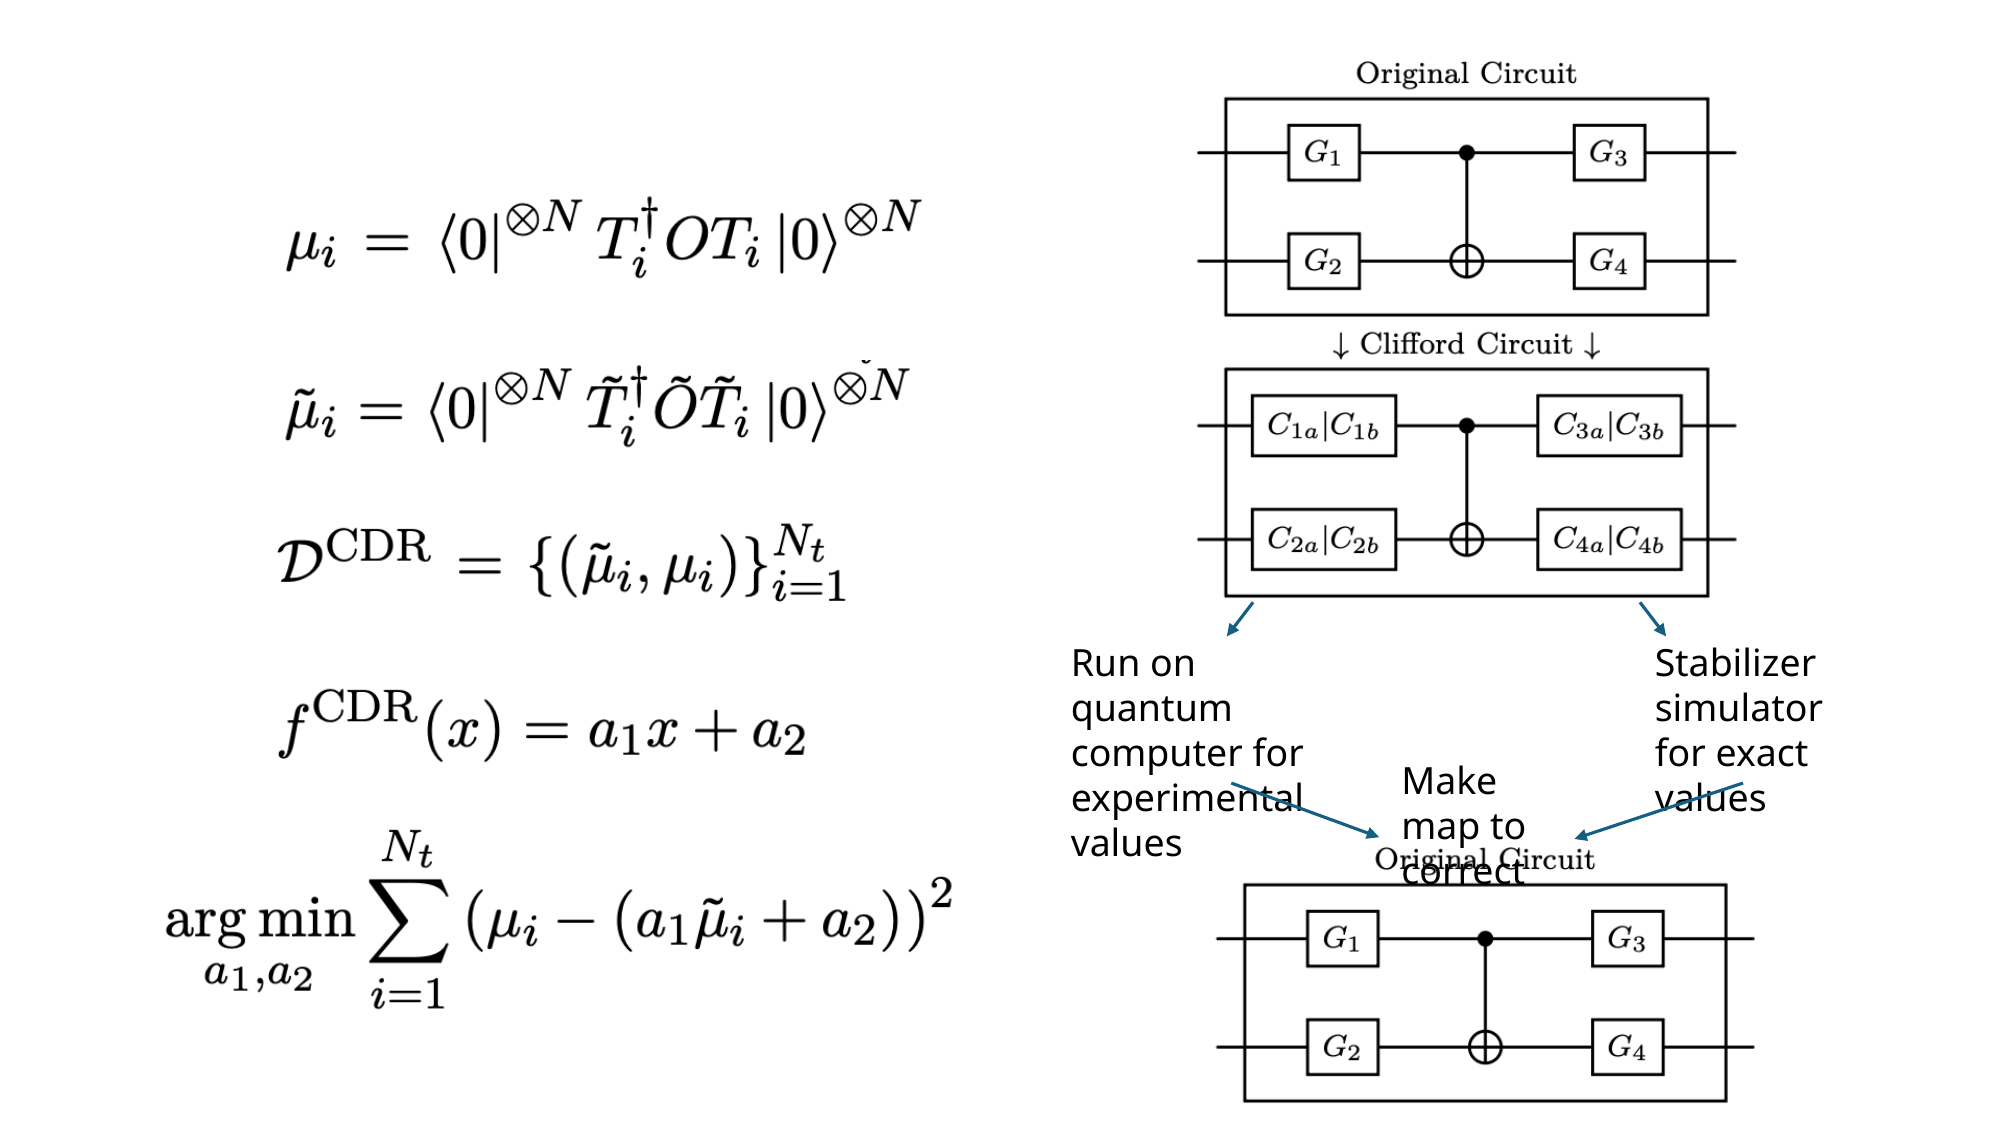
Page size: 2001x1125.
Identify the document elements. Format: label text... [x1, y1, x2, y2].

text_box Run on quantum computer for experimental values [1056, 631, 1363, 872]
text_box Make map to correct [1386, 749, 1600, 821]
picture [255, 669, 813, 805]
picture [273, 360, 912, 452]
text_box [1639, 601, 1667, 637]
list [1180, 35, 1790, 620]
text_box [1573, 782, 1744, 840]
picture [147, 809, 963, 1045]
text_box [1230, 782, 1380, 838]
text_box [1226, 601, 1254, 637]
text_box Stabilizer simulator for exact values [1640, 631, 1899, 827]
picture [1198, 821, 1809, 1110]
picture [283, 187, 924, 280]
picture [255, 512, 855, 620]
